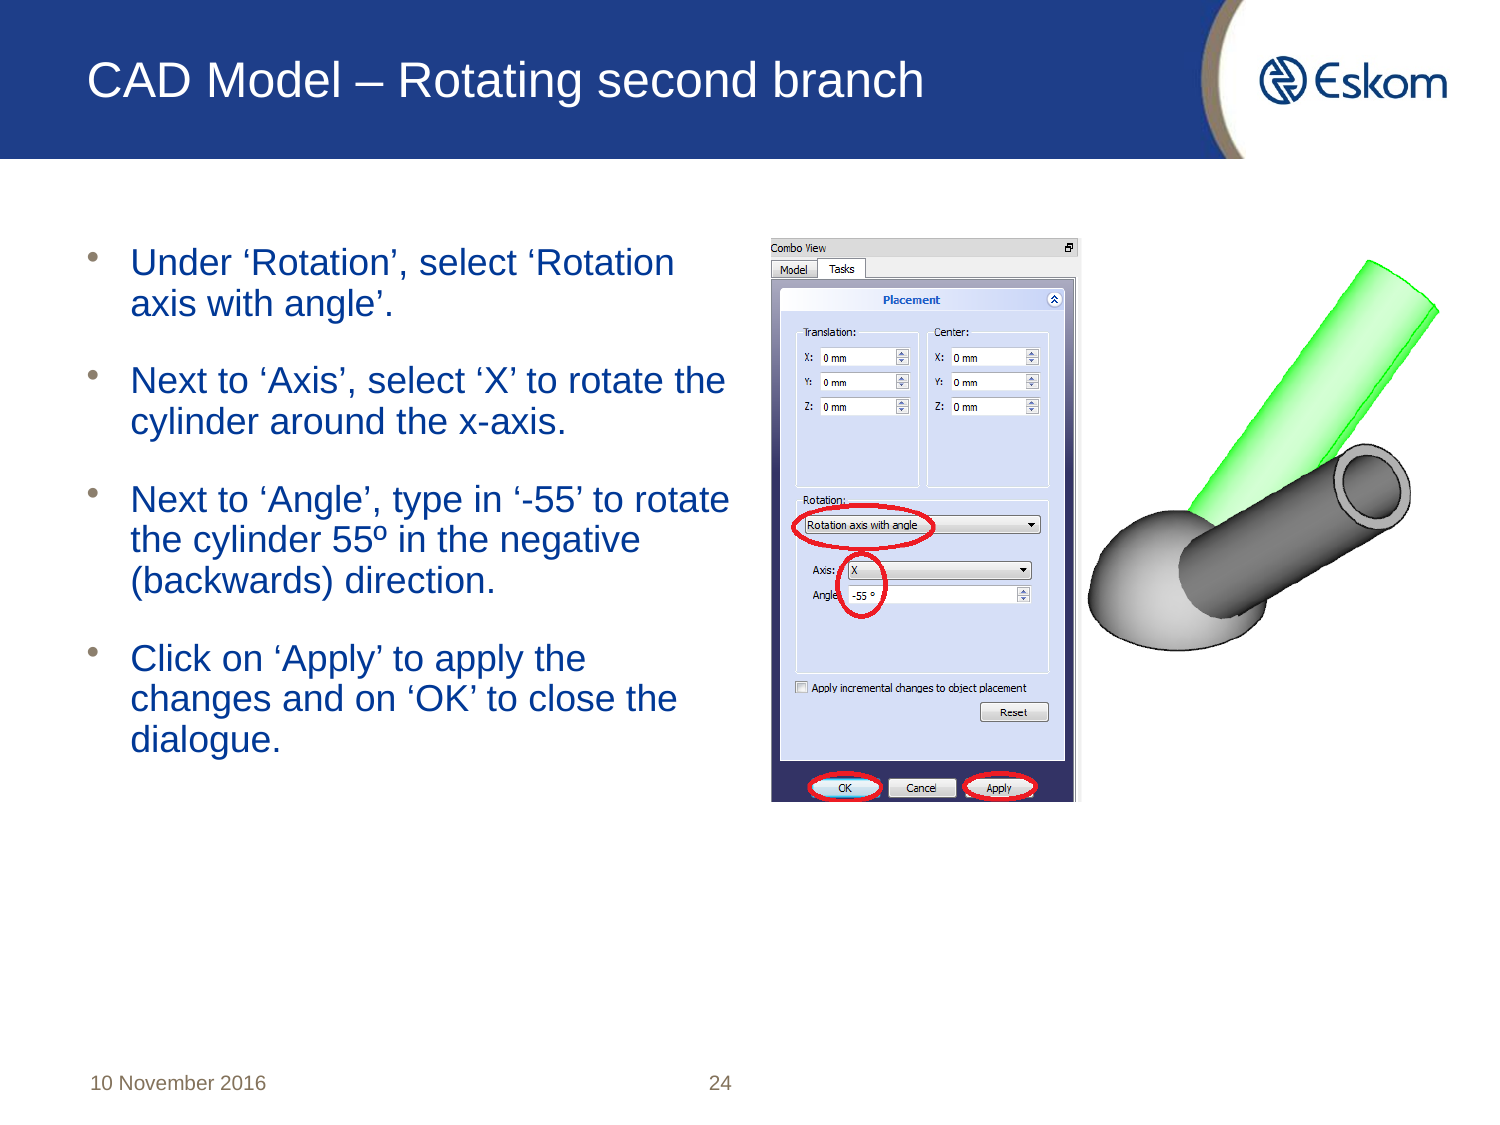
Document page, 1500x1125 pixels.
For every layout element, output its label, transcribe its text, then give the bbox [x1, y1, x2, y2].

picture [771, 238, 1447, 803]
list Under ‘Rotation’, select ‘Rotation axis with angle’. Next to ‘Axis’, select ‘X’ to rotate the cylinder around the x-axis. Next to ‘Angle’, type in ‘-55’ to rotate the cylinder 55º in the negative (backwards) direction. Click on ‘Apply’ to apply the changes and on ‘OK’ to close the dialogue. [71, 235, 747, 1064]
picture [1257, 55, 1450, 105]
slide_number 24 [643, 1058, 798, 1103]
title CAD Model – Rotating second branch [71, 27, 1142, 137]
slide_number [75, 1058, 361, 1103]
picture [0, 0, 1246, 159]
